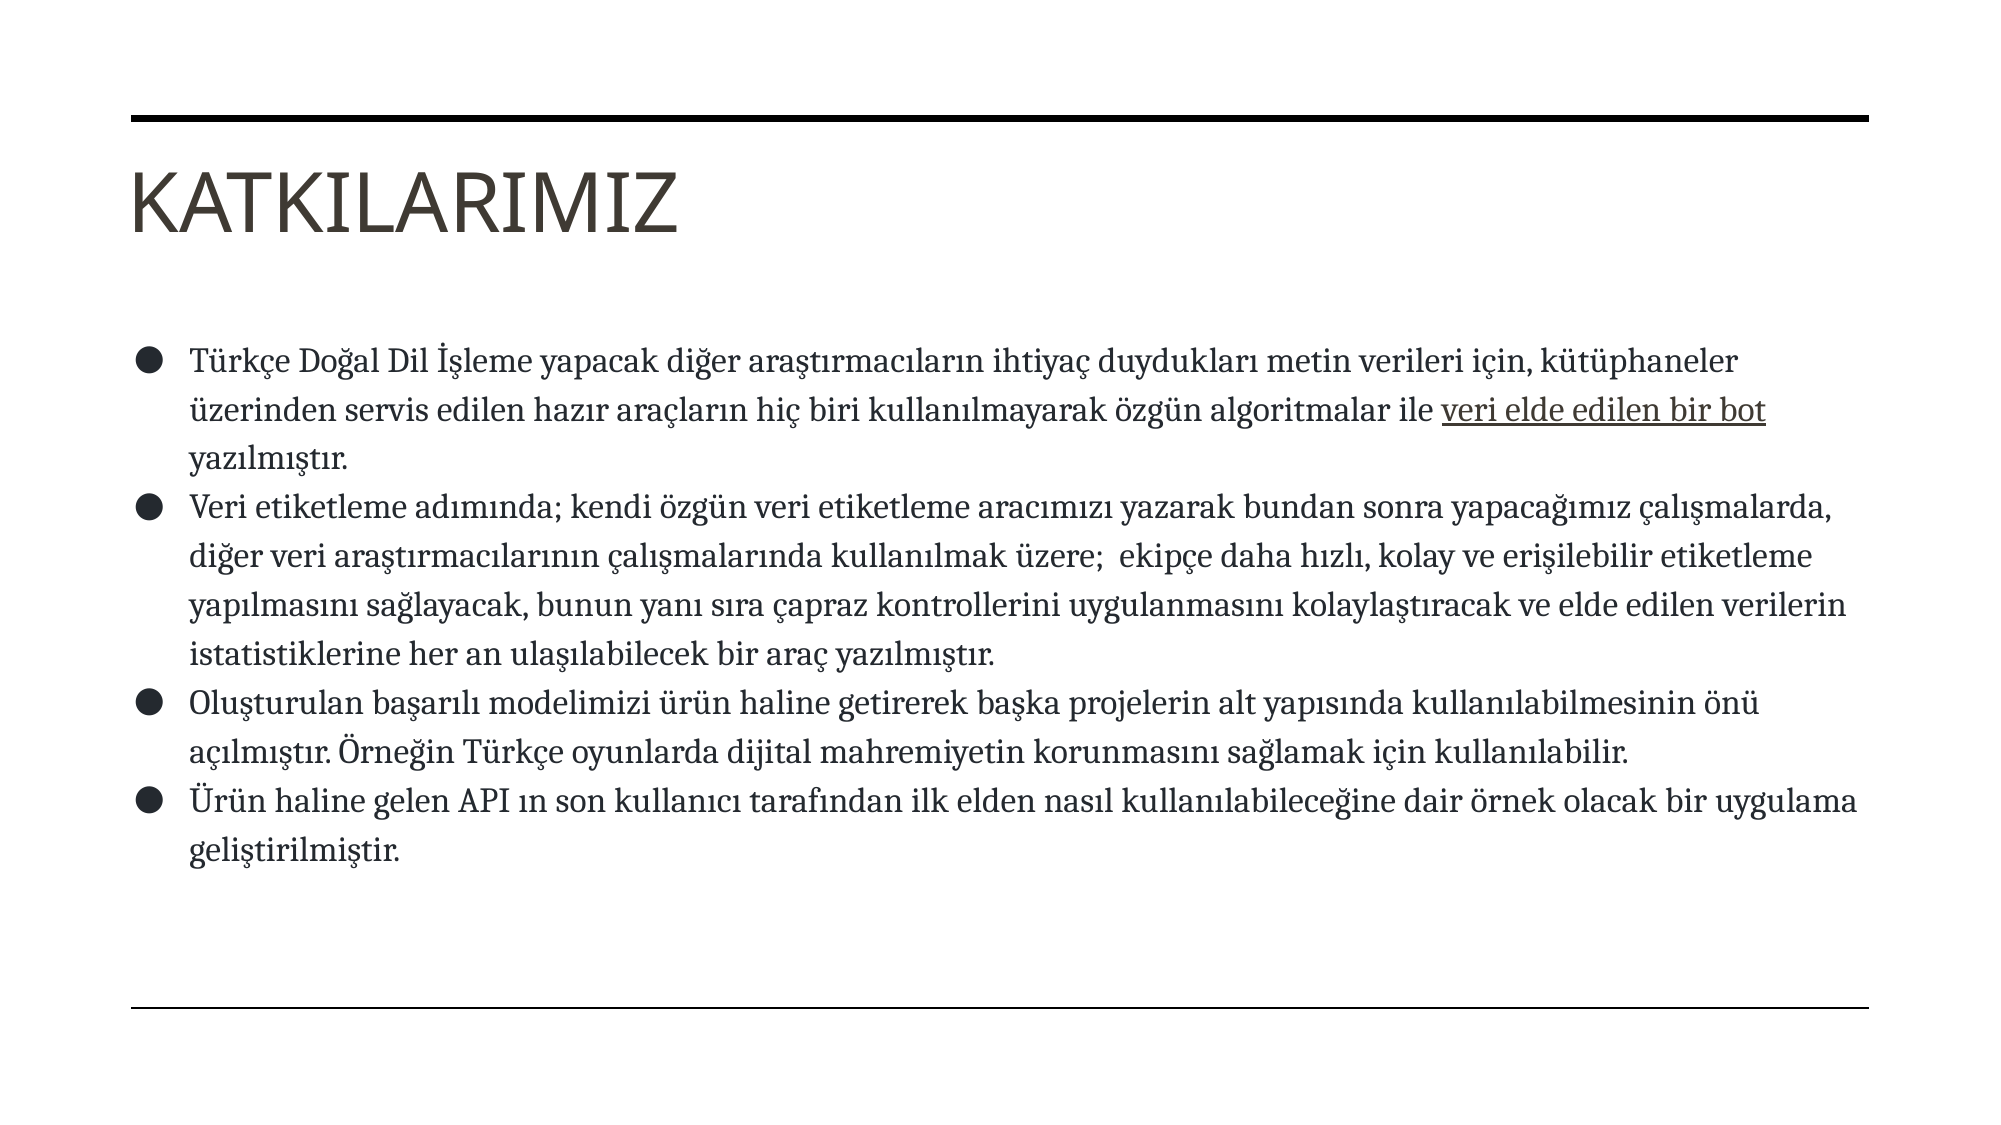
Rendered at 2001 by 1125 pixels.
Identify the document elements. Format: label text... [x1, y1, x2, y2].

title KATKILARIMIZ [127, 149, 1873, 330]
list Türkçe Doğal Dil İşleme yapacak diğer araştırmacıların ihtiyaç duydukları metin verileri için, kütüphaneler üzerinden servis edilen hazır araçların hiç biri kullanılmayarak özgün algoritmalar ile veri elde edilen bir bot yazılmıştır. Veri etiketleme adımında; kendi özgün veri etiketleme aracımızı yazarak bundan sonra yapacağımız çalışmalarda, diğer veri araştırmacılarının çalışmalarında kullanılmak üzere; ekipçe daha hızlı, kolay ve erişilebilir etiketleme yapılmasını sağlayacak, bunun yanı sıra çapraz kontrollerini uygulanmasını kolaylaştıracak ve elde edilen verilerin istatistiklerine her an ulaşılabilecek bir araç yazılmıştır. Oluşturulan başarılı modelimizi ürün haline getirerek başka projelerin alt yapısında kullanılabilmesinin önü açılmıştır. Örneğin Türkçe oyunlarda dijital mahremiyetin korunmasını sağlamak için kullanılabilir. Ürün haline gelen API ın son kullanıcı tarafından ilk elden nasıl kullanılabileceğine dair örnek olacak bir uygulama geliştirilmiştir. [114, 330, 1886, 968]
